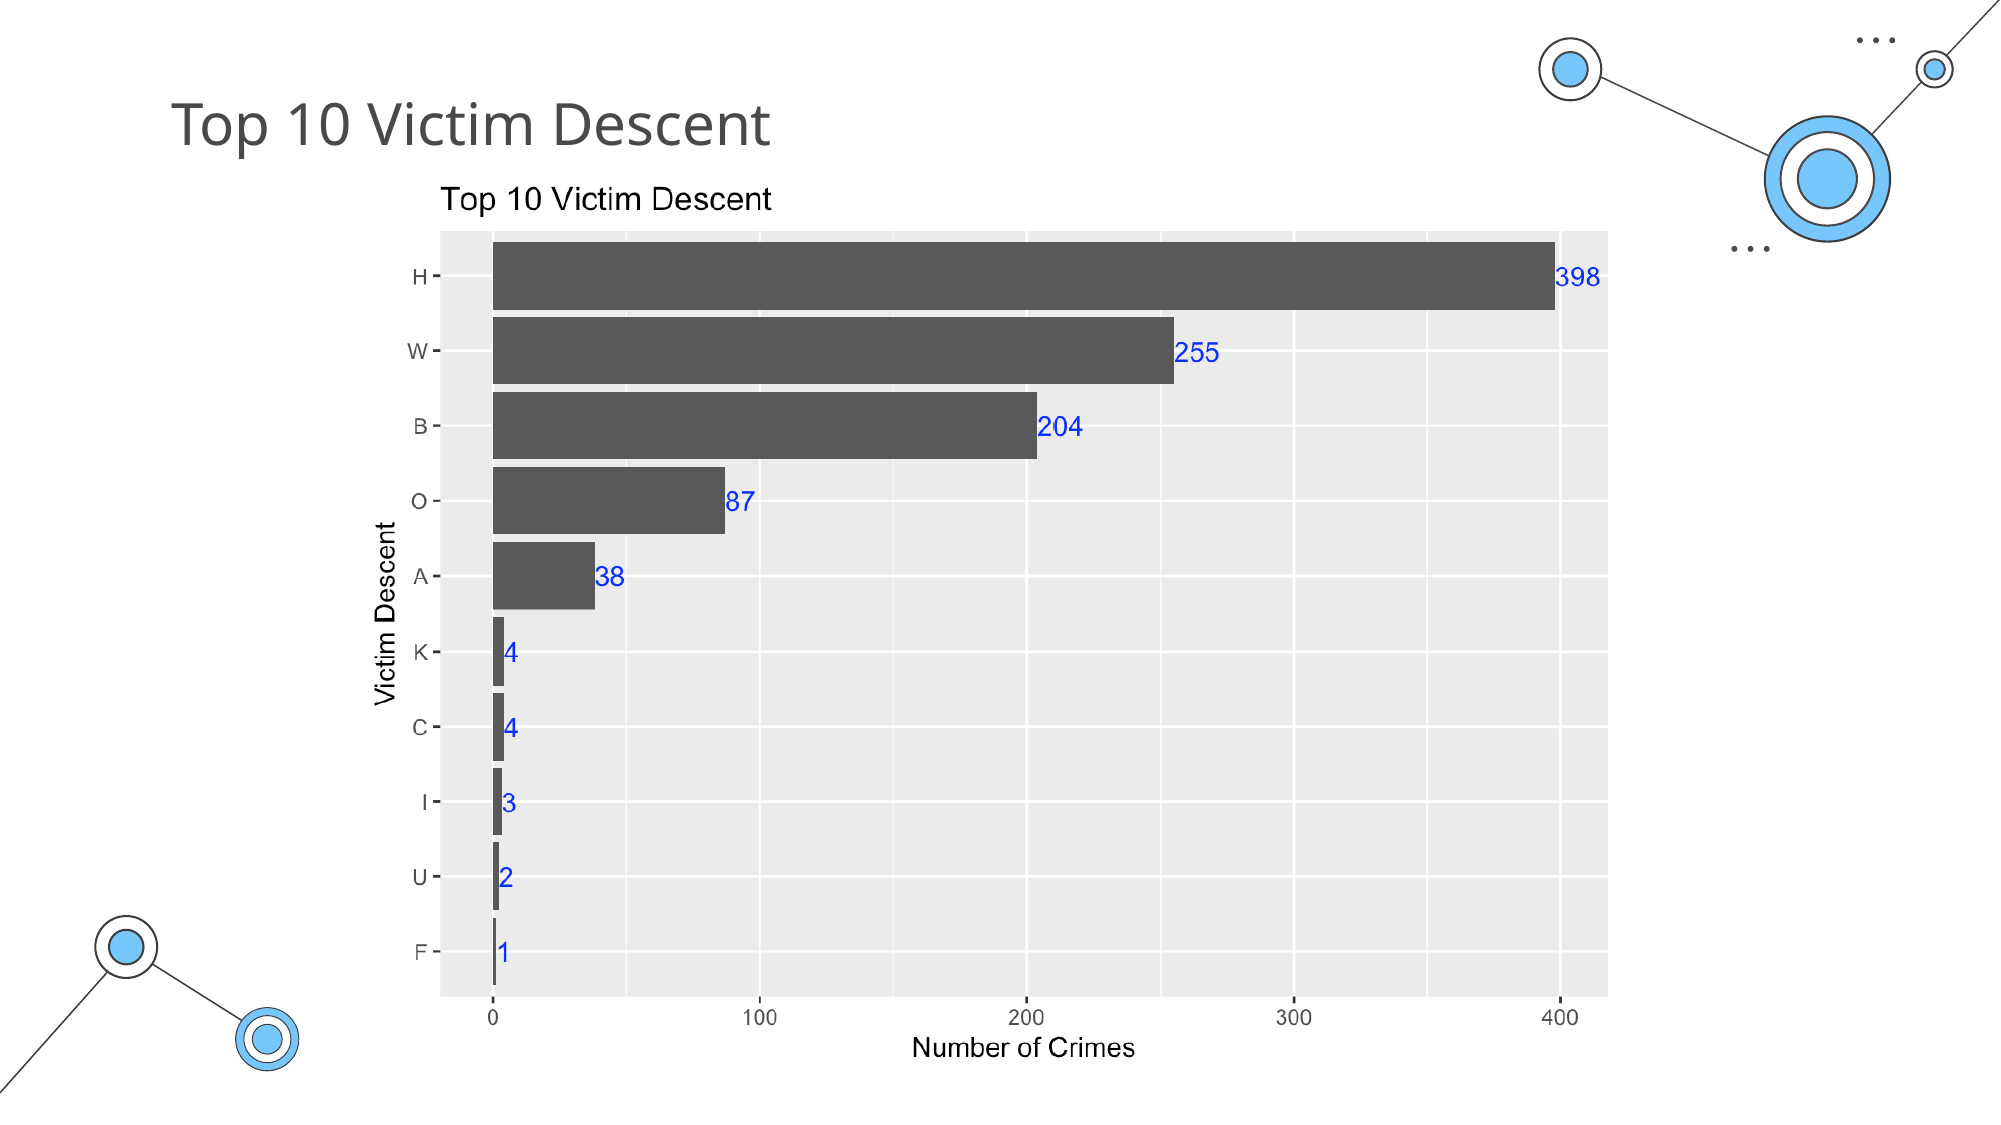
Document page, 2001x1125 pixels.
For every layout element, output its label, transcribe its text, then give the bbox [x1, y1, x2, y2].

title Top 10 Victim Descent [156, 71, 1051, 198]
picture [372, 161, 1729, 1075]
